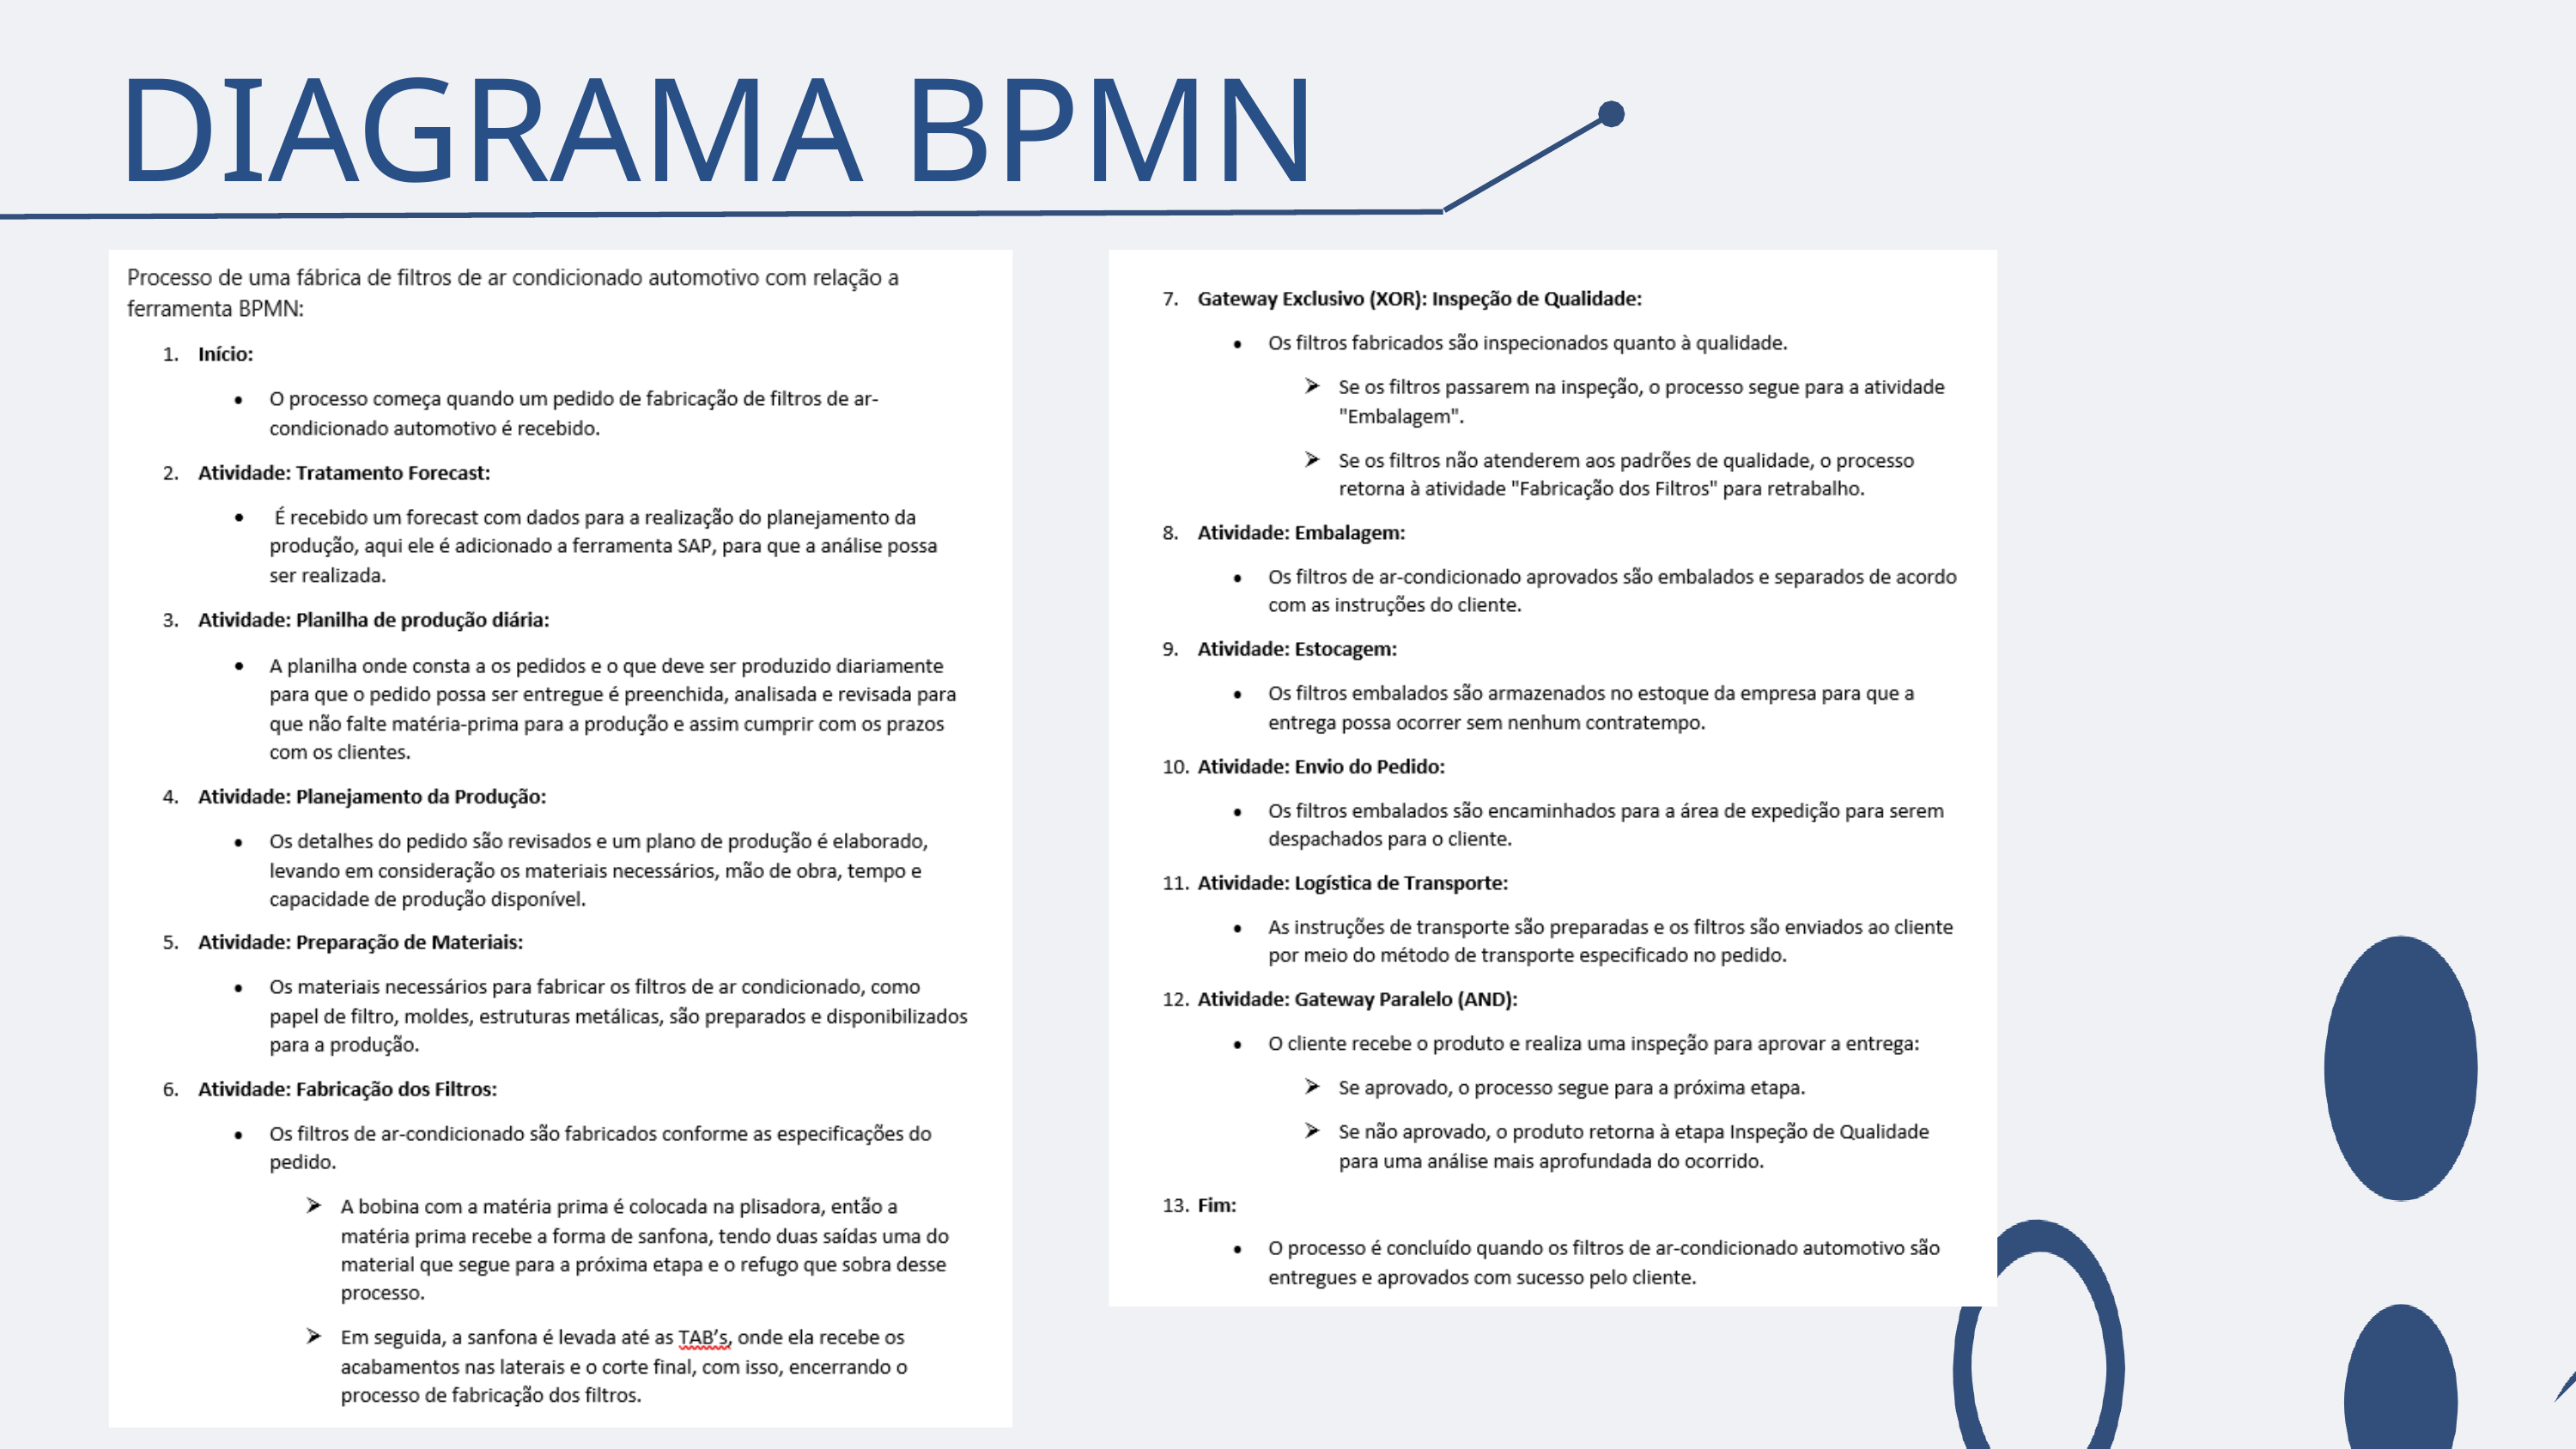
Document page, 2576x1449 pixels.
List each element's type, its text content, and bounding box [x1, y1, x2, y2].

text_box DIAGRAMA BPMN [0, 38, 1690, 211]
text_box [1444, 105, 1621, 211]
text_box [1109, 250, 1998, 1307]
text_box [1780, 647, 2576, 1449]
text_box [108, 250, 1013, 1428]
